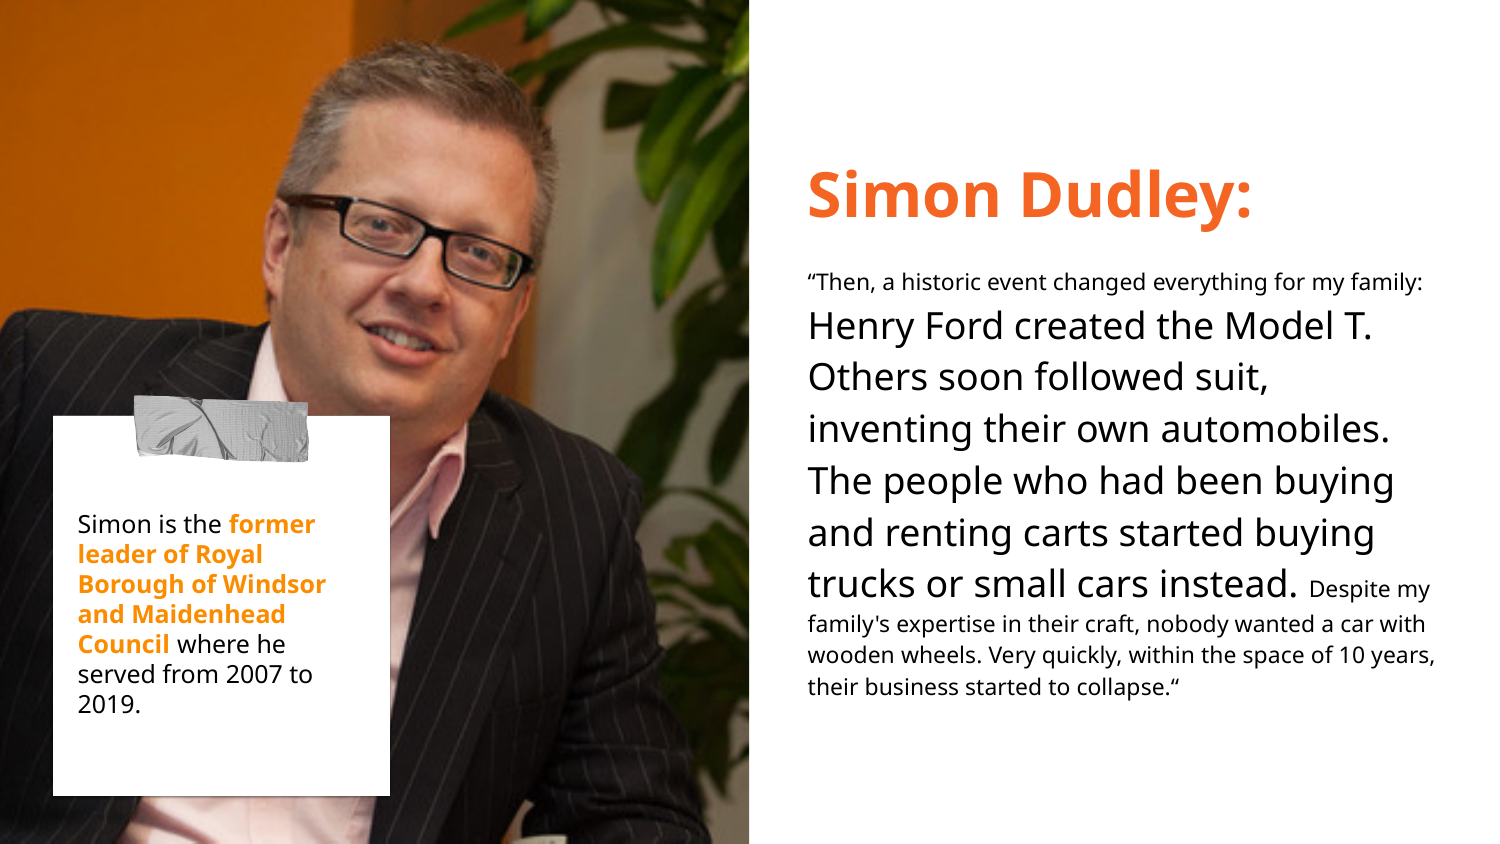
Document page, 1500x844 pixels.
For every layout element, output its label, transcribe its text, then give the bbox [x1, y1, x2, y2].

list Simon Dudley: “Then, a historic event changed everything for my family: Henry Ford created the Model T. Others soon followed suit, inventing their own automobiles. The people who had been buying and renting carts started buying trucks or small cars instead. Despite my family's expertise in their craft, nobody wanted a car with wooden wheels. Very quickly, within the space of 10 years, their business started to collapse.“ [792, 160, 1455, 683]
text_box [39, 394, 403, 812]
picture [0, 0, 750, 844]
